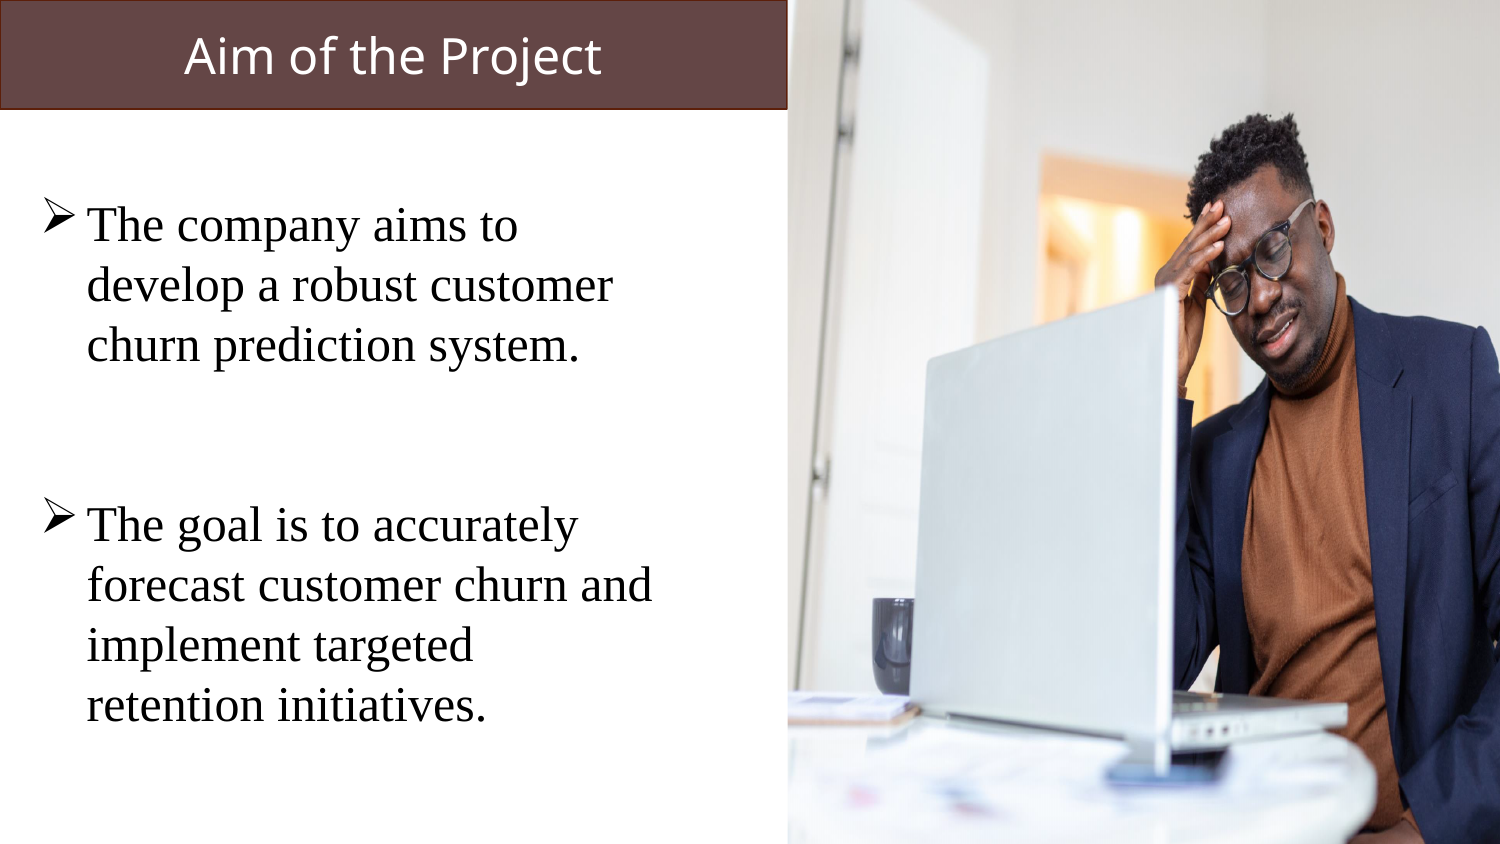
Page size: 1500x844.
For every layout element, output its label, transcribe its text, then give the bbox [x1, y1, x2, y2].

text_box The company aims to develop a robust customer churn prediction system. The goal is to accurately forecast customer churn and implement targeted retention initiatives. [24, 184, 675, 740]
picture [789, 2, 1500, 843]
text_box Aim of the Project [0, 0, 786, 110]
